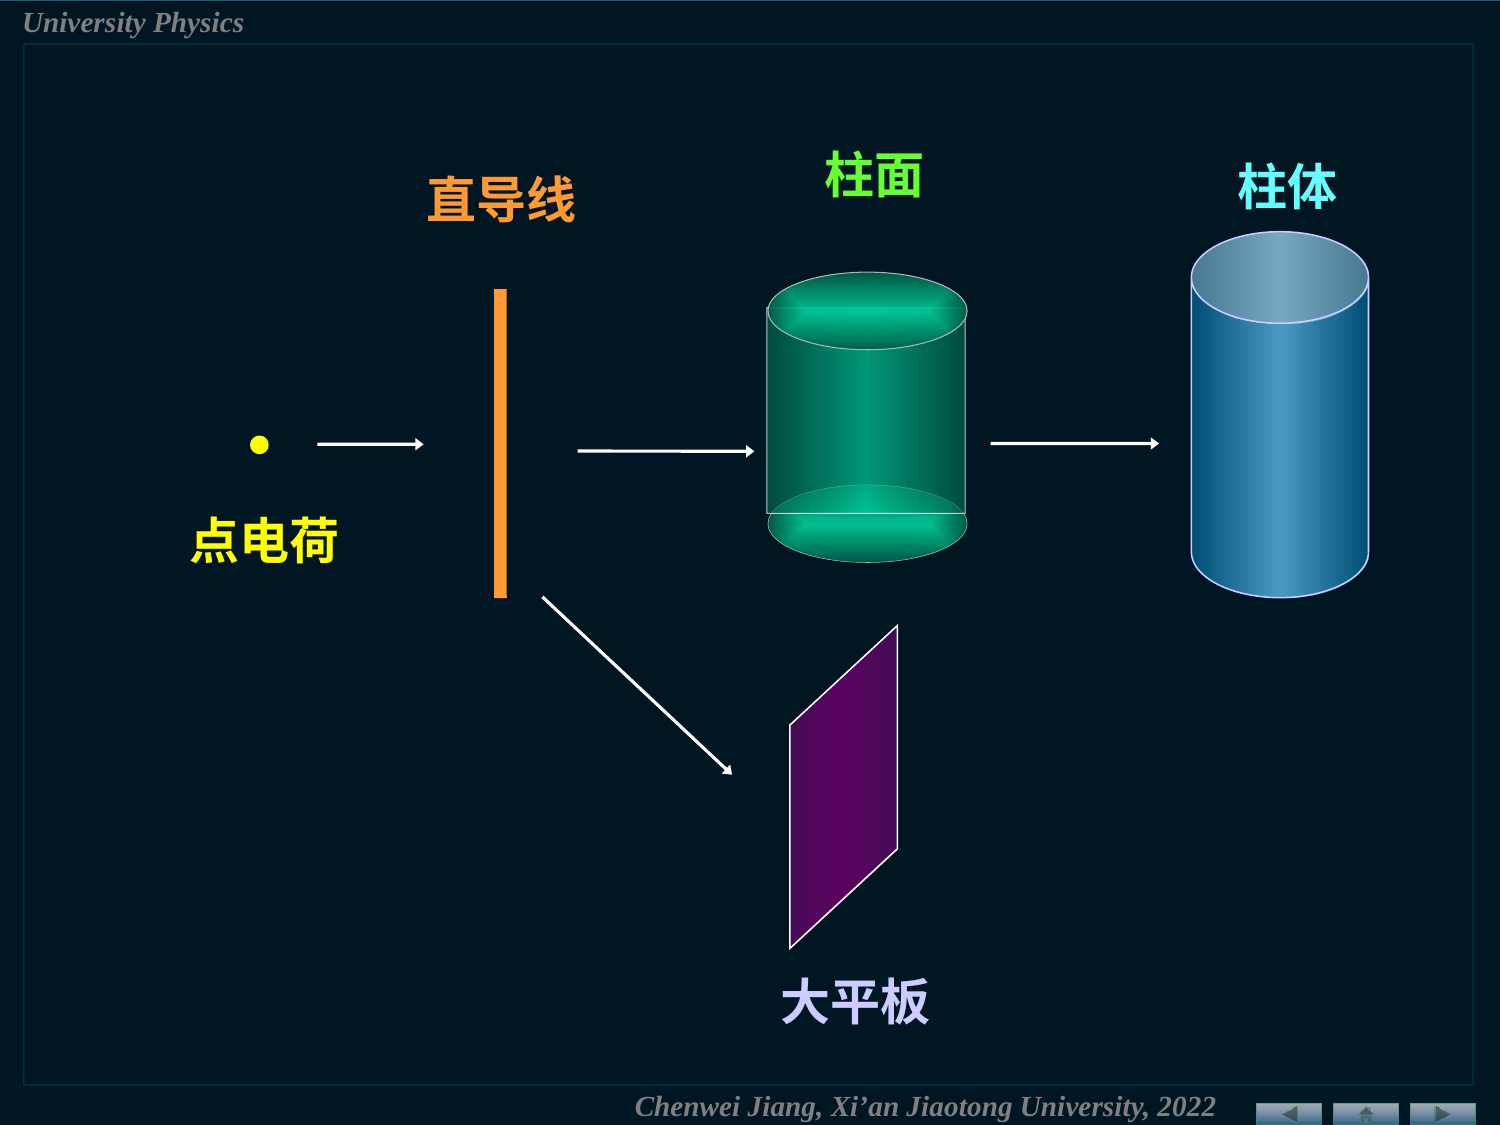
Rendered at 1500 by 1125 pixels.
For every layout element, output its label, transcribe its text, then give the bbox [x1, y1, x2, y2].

text_box 柱体 [1229, 148, 1393, 259]
text_box [766, 307, 966, 514]
text_box  [246, 407, 296, 492]
text_box 大平板 [773, 963, 1107, 1071]
text_box 直导线 [419, 160, 668, 272]
text_box 点电荷 [183, 503, 471, 589]
text_box [767, 272, 968, 350]
text_box [542, 596, 732, 775]
text_box [1191, 231, 1369, 598]
text_box [577, 445, 755, 458]
text_box 柱面 [817, 135, 980, 247]
text_box [317, 438, 424, 451]
text_box [990, 437, 1160, 450]
text_box [789, 625, 898, 949]
text_box [767, 514, 968, 563]
